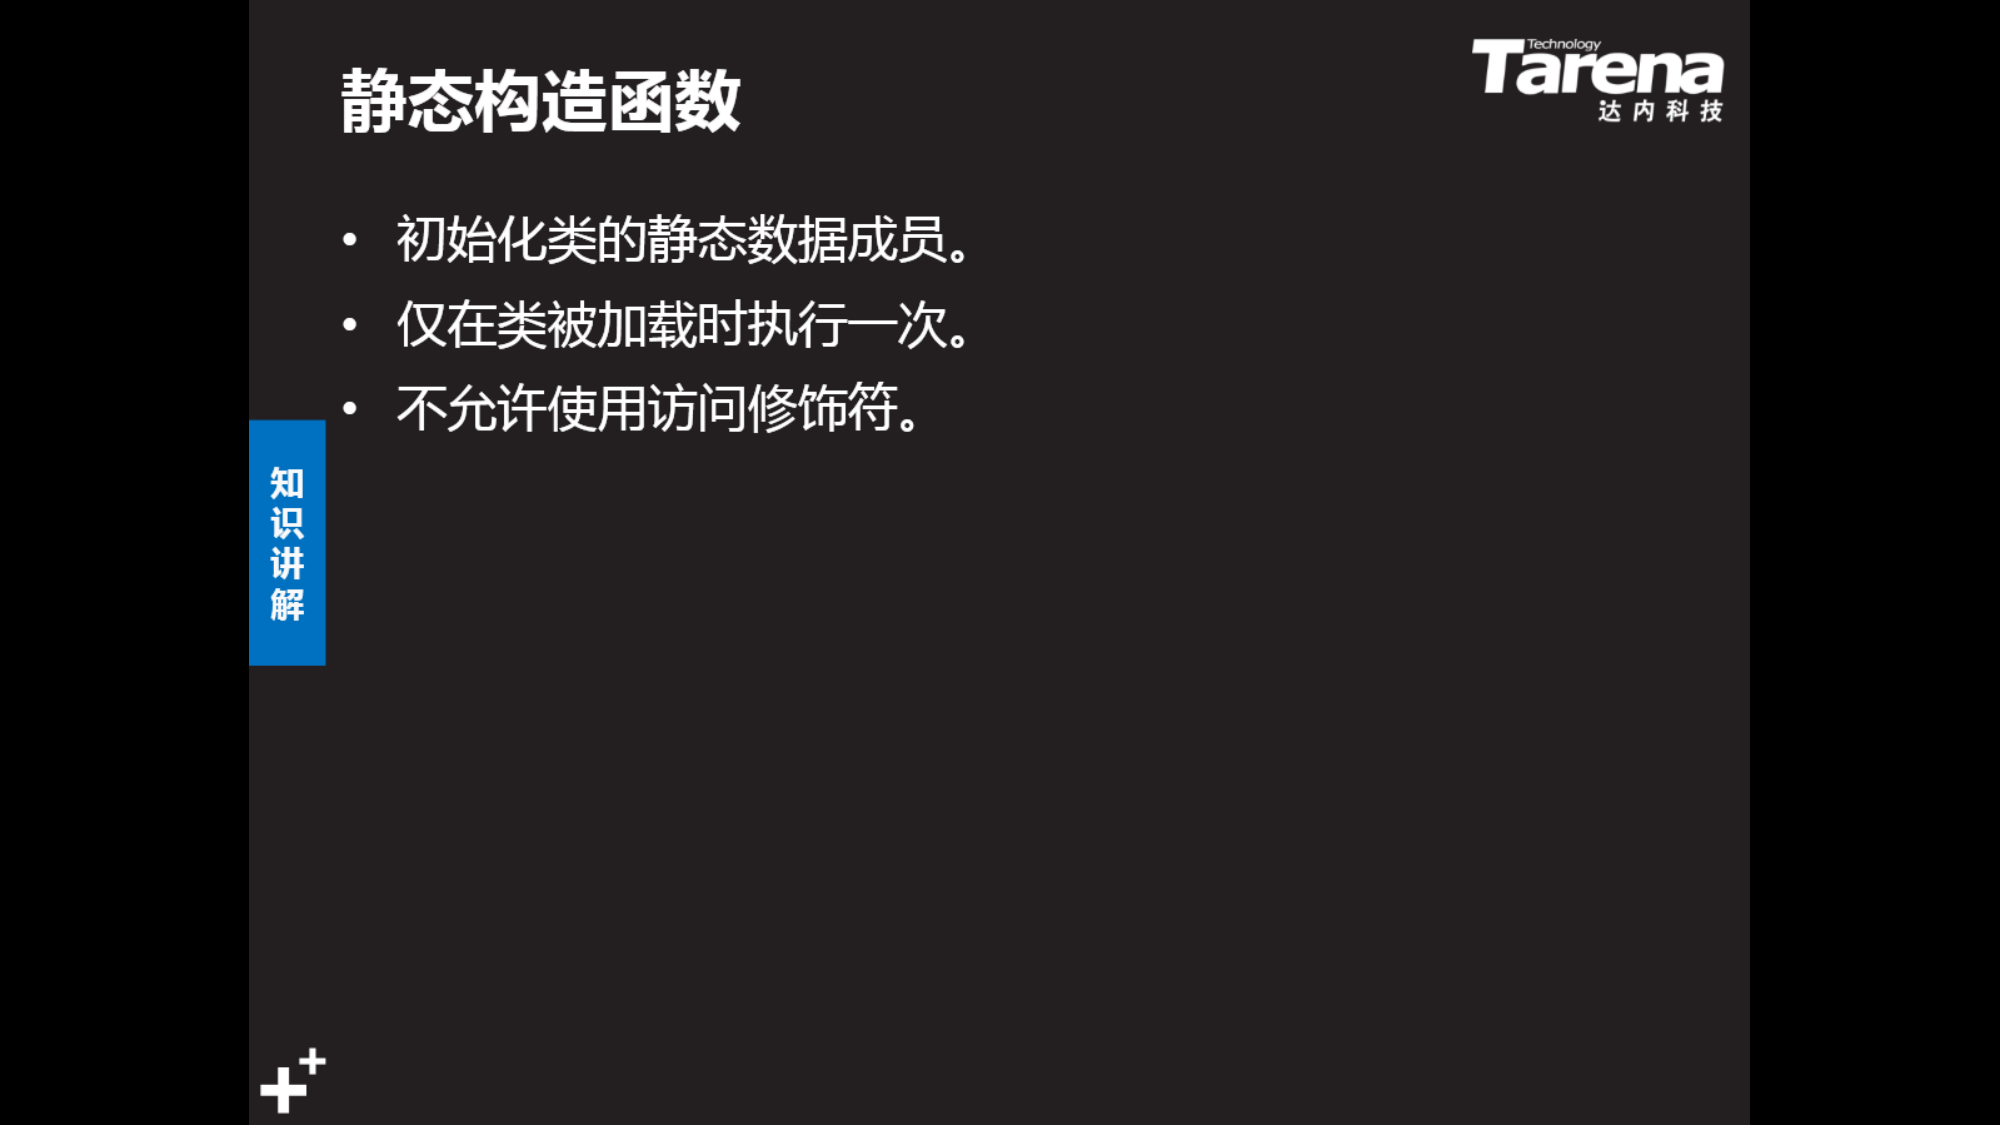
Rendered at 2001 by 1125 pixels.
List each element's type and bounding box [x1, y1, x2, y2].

picture [249, 0, 1750, 1125]
